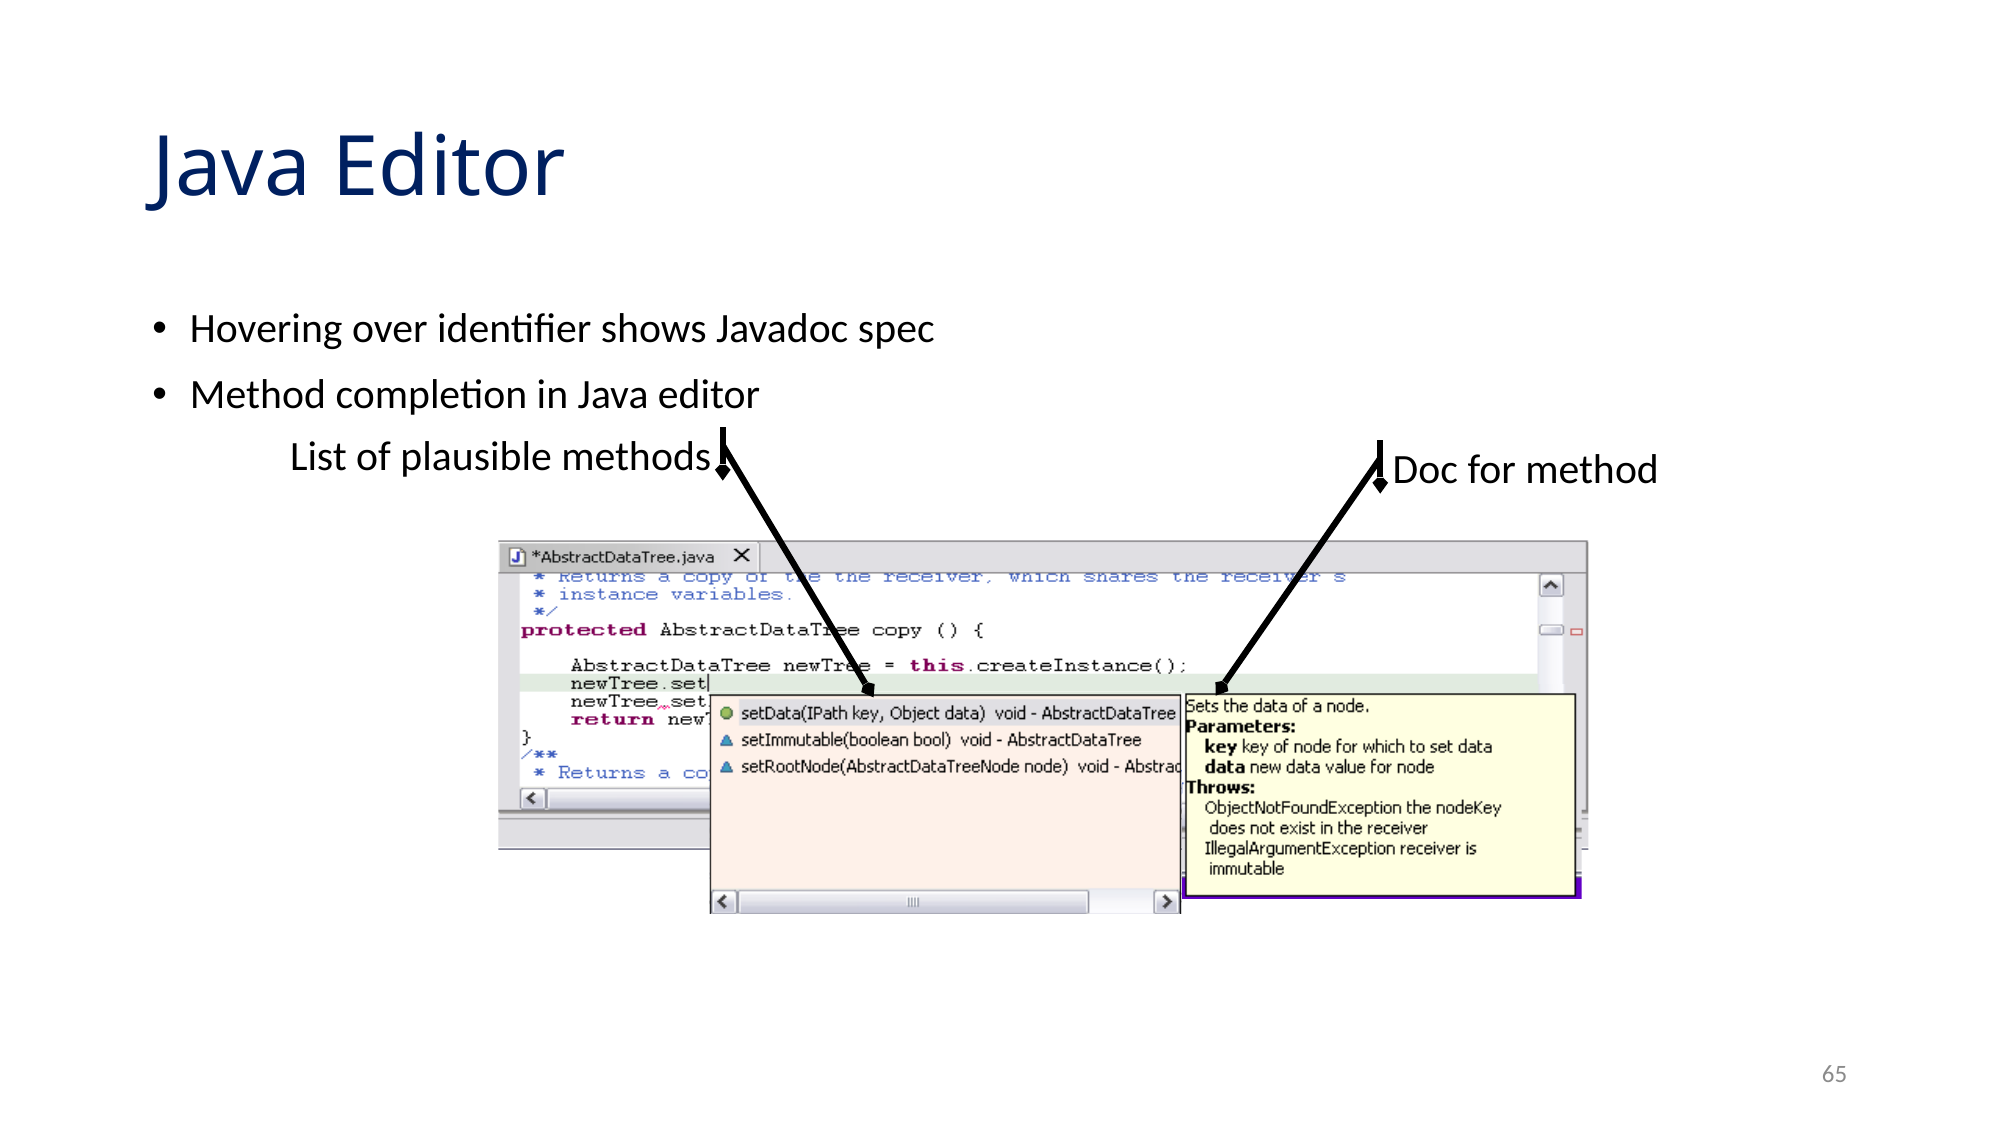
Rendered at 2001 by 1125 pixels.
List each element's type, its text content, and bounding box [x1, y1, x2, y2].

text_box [287, 426, 1182, 914]
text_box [1182, 439, 1708, 899]
title Java Editor [137, 59, 1863, 278]
list Hovering over identifier shows Javadoc spec Method completion in Java editor [137, 299, 1863, 1014]
slide_number 65 [1412, 1042, 1863, 1103]
